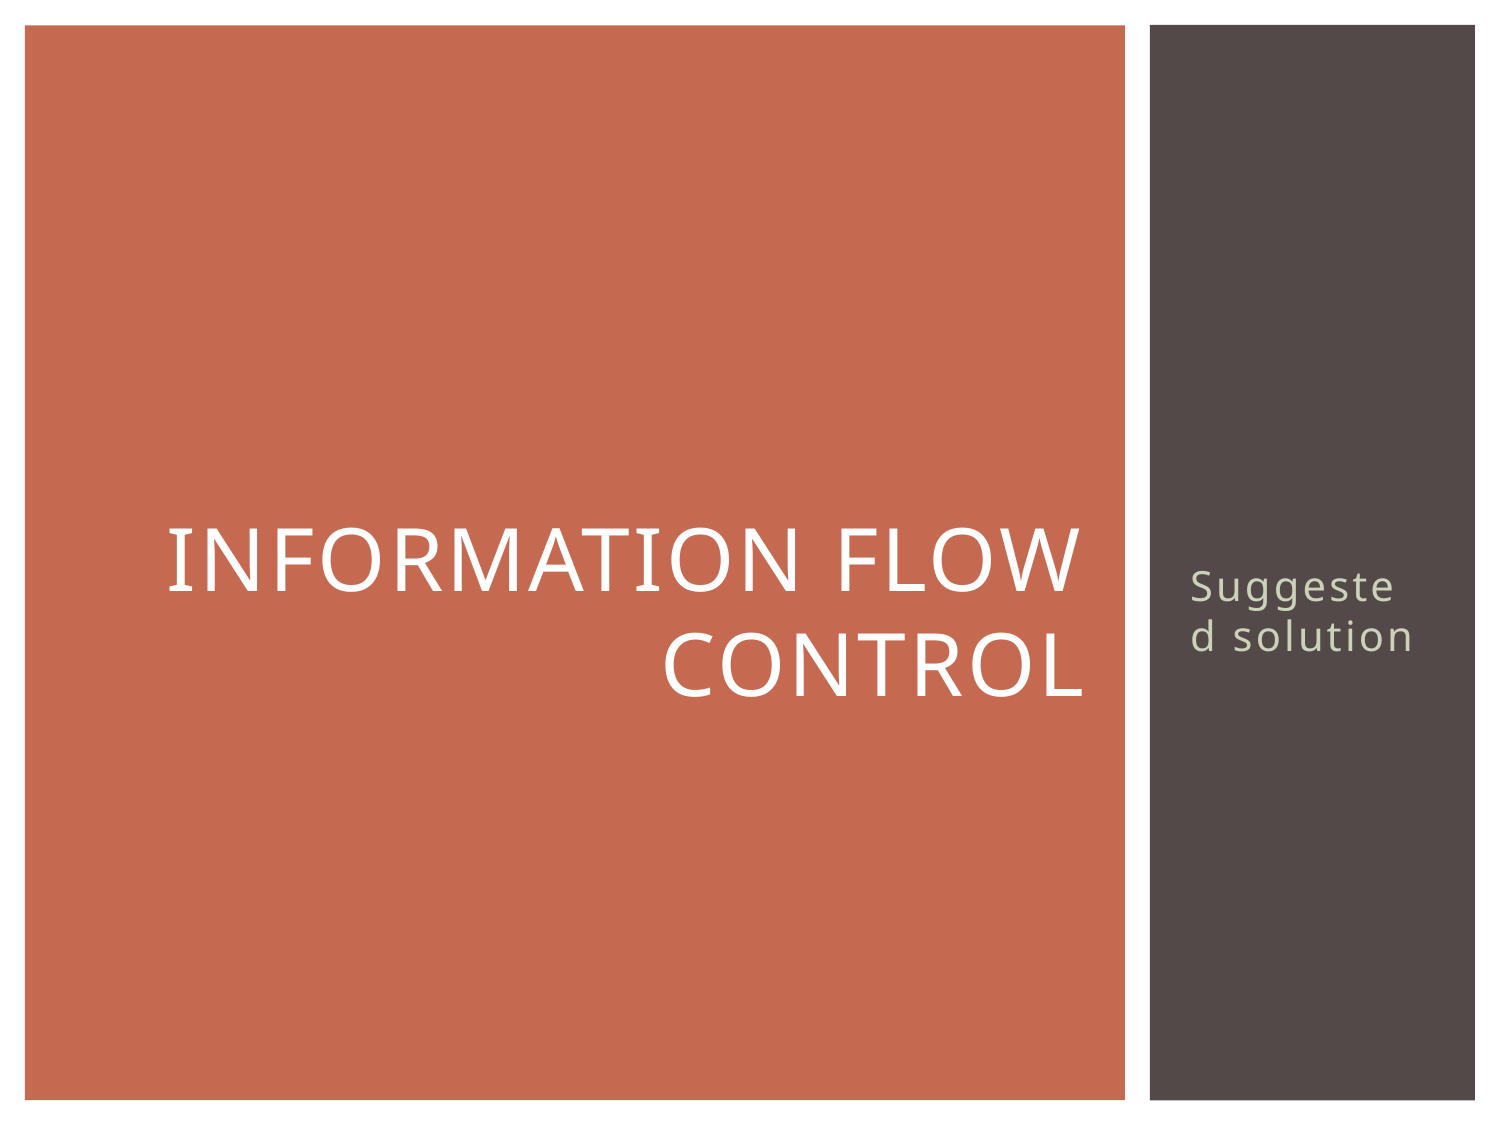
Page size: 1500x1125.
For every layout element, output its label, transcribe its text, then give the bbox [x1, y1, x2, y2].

list Suggested solution [1175, 474, 1438, 745]
title Information flow contRol [62, 474, 1100, 745]
